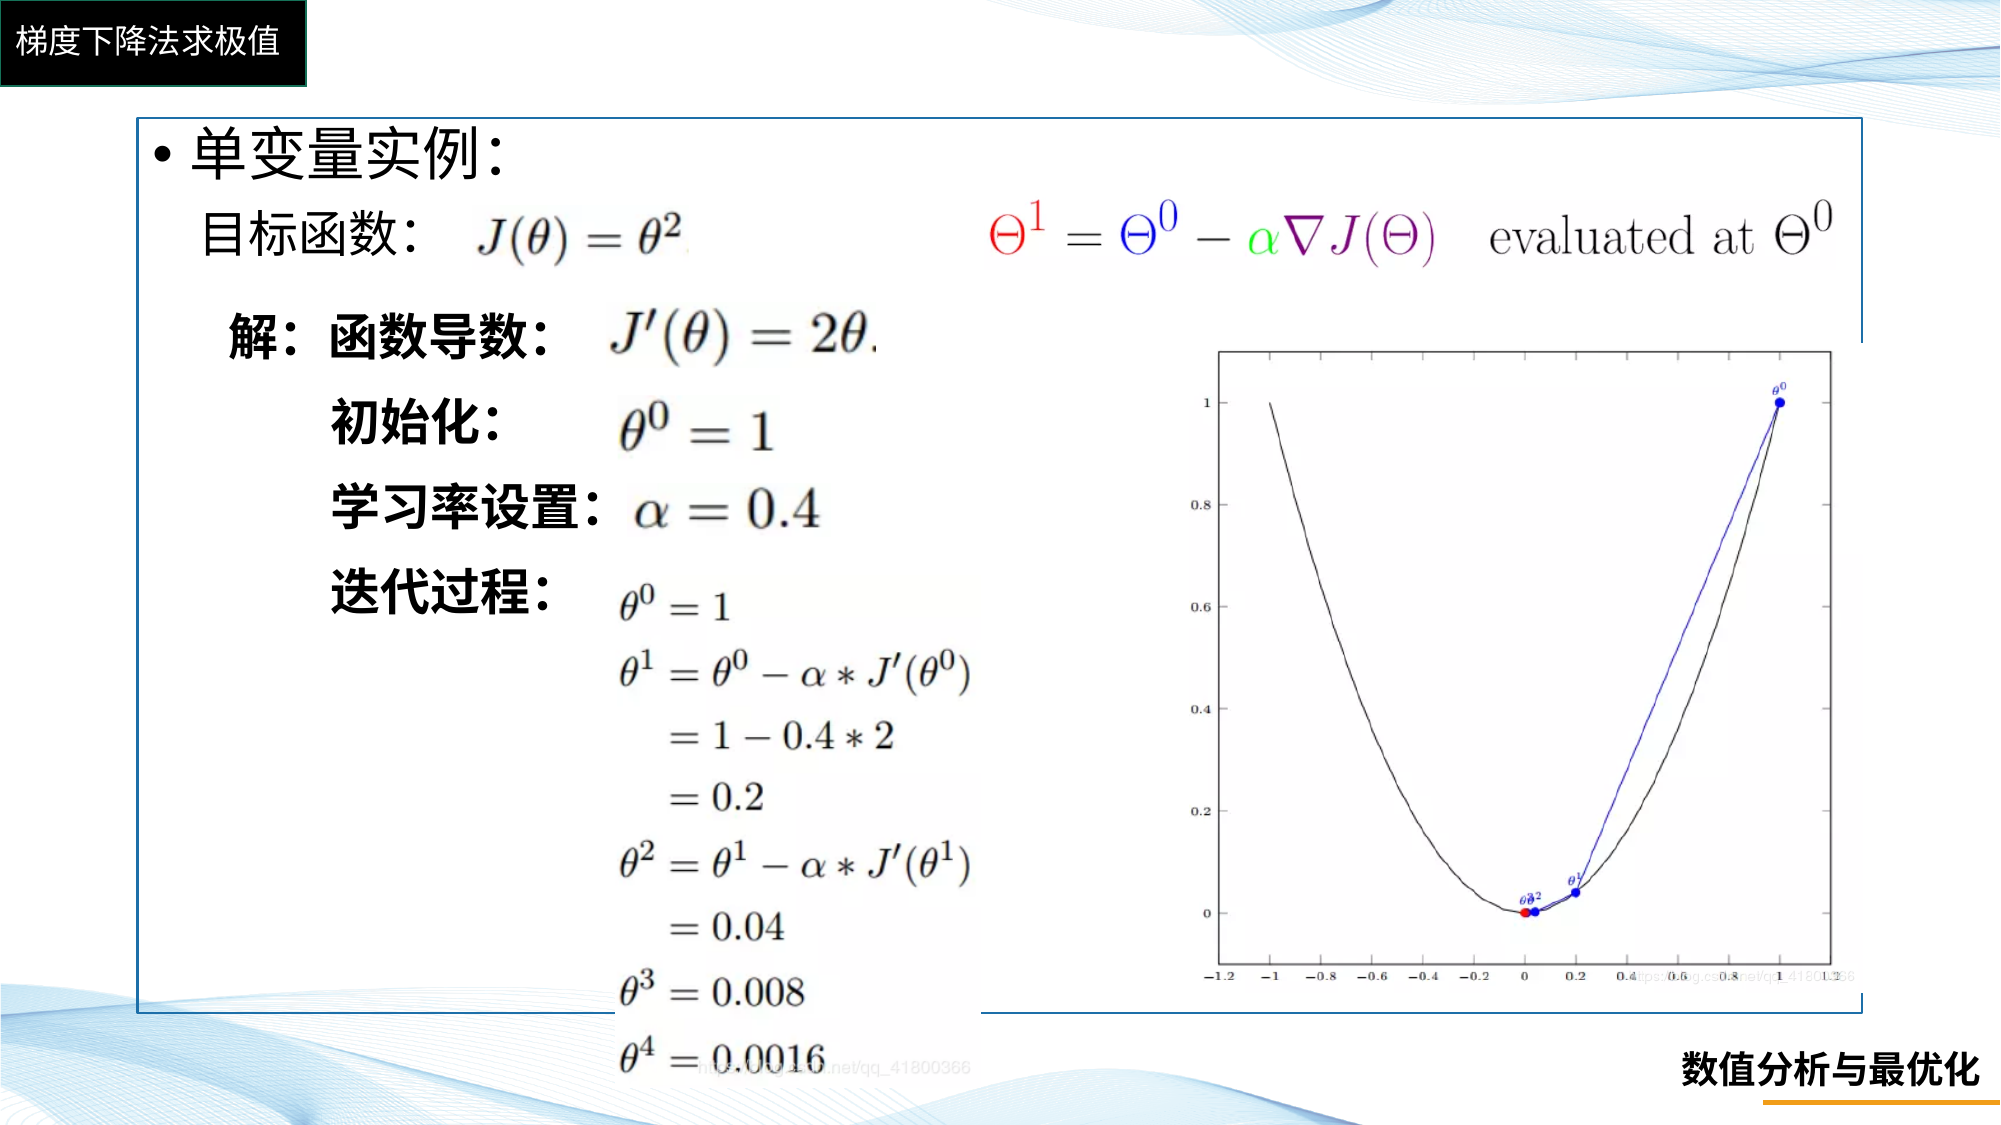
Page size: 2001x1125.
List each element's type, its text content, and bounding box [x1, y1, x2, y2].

picture [979, 191, 1836, 270]
picture [885, 1, 1999, 148]
picture [612, 394, 780, 465]
picture [2, 575, 1590, 1125]
picture [1189, 343, 1863, 993]
picture [606, 302, 876, 371]
picture [627, 483, 831, 537]
list 单变量实例： 目标函数： [136, 117, 1863, 1014]
picture [466, 205, 697, 270]
title 梯度下降法求极值 [0, 0, 1725, 86]
text_box 解：函数导数： 初始化： 学习率设置： 迭代过程： [213, 298, 637, 628]
